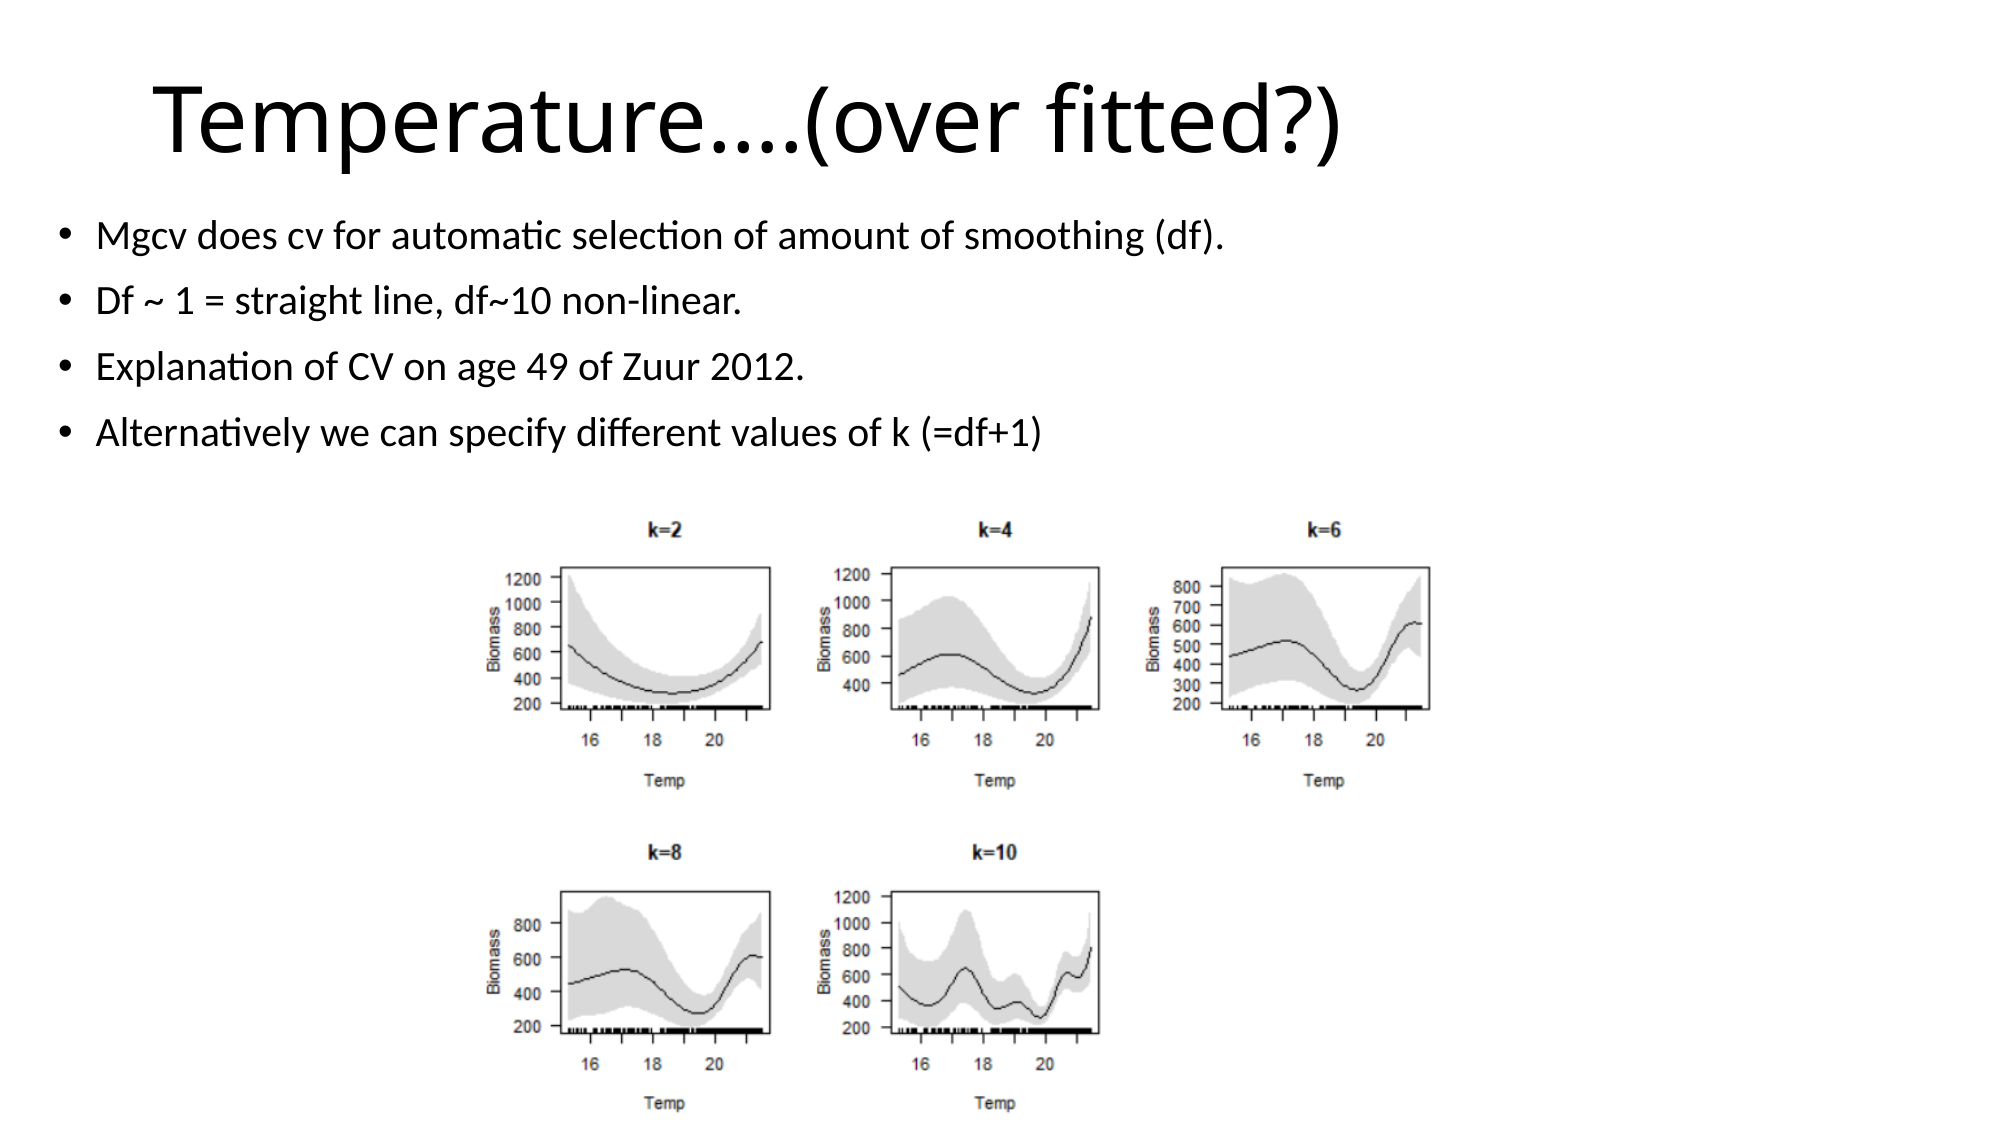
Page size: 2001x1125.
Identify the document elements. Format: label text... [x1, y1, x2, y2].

list Mgcv does cv for automatic selection of amount of smoothing (df). Df ~ 1 = straight line, df~10 non-linear. Explanation of CV on age 49 of Zuur 2012. Alternatively we can specify different values of k (=df+1) [43, 205, 1769, 920]
title Temperature….(over fitted?) [137, 14, 1863, 232]
picture [486, 516, 1450, 1125]
